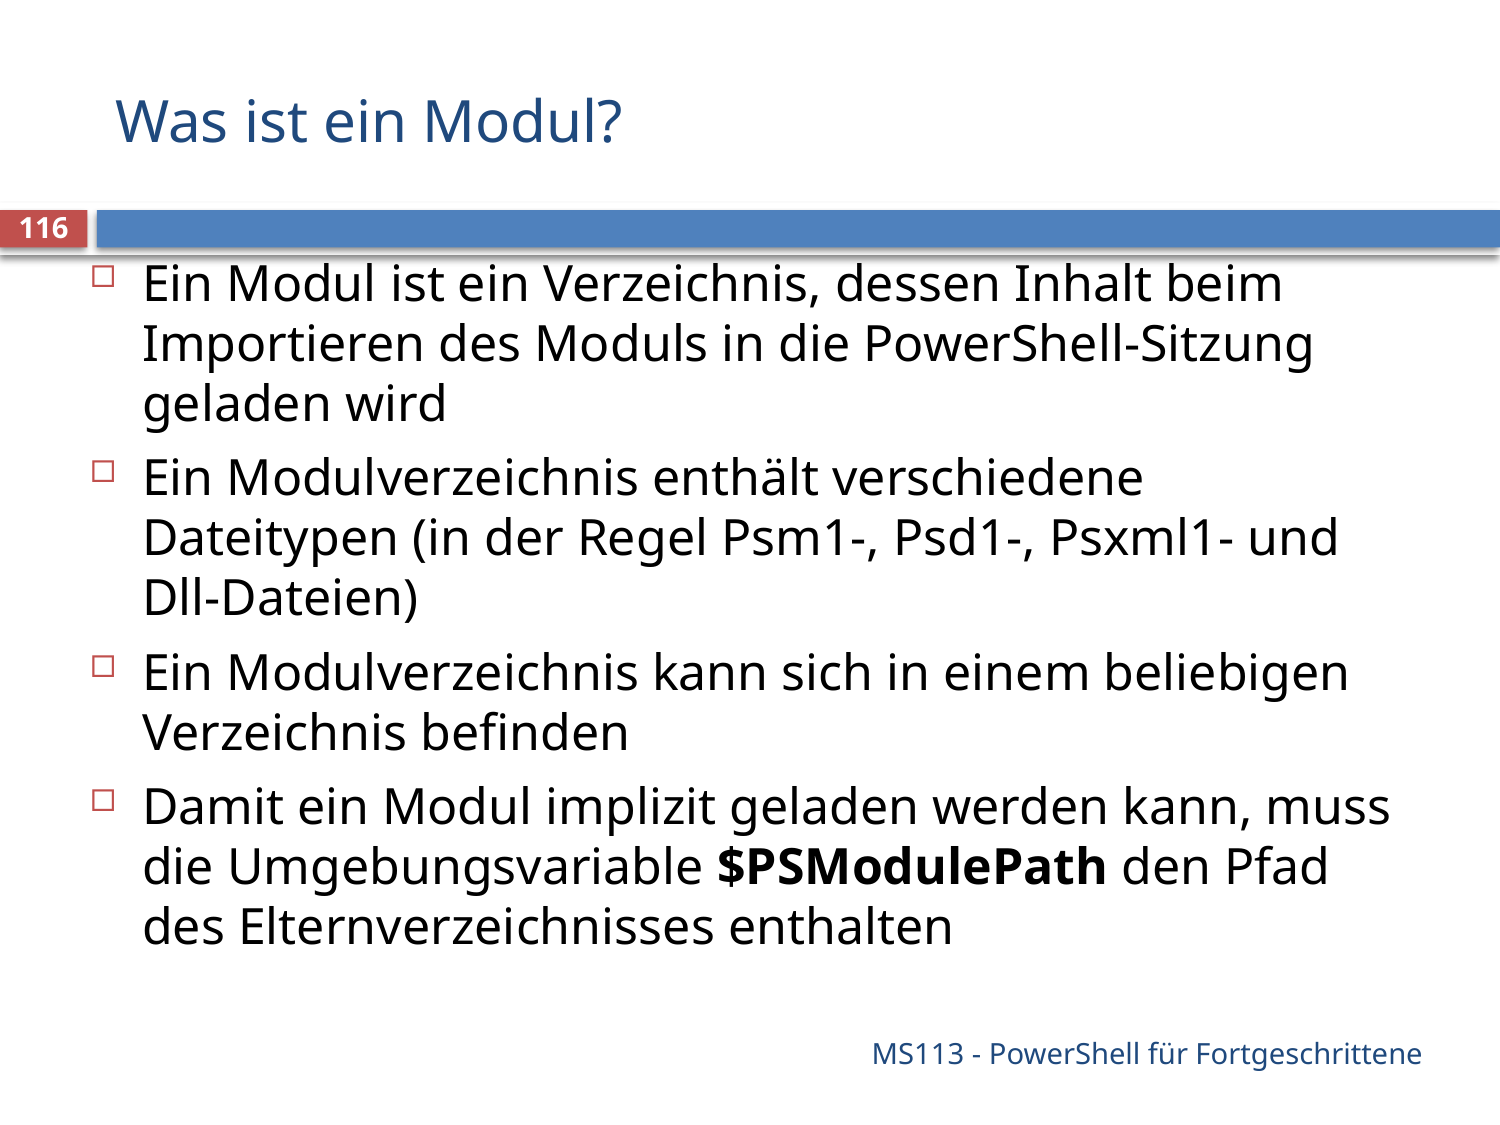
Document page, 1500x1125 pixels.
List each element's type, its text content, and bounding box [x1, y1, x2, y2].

slide_number 116 [0, 208, 88, 249]
list Ein Modul ist ein Verzeichnis, dessen Inhalt beim Importieren des Moduls in die PowerShell-Sitzung geladen wird Ein Modulverzeichnis enthält verschiedene Dateitypen (in der Regel Psm1-, Psd1-, Psxml1- und Dll-Dateien) Ein Modulverzeichnis kann sich in einem beliebigen Verzeichnis befinden Damit ein Modul implizit geladen werden kann, muss die Umgebungsvariable $PSModulePath den Pfad des Elternverzeichnisses enthalten [75, 243, 1425, 1029]
footer MS113 - PowerShell für Fortgeschrittene [99, 1024, 1438, 1085]
title Was ist ein Modul? [100, 37, 1438, 200]
